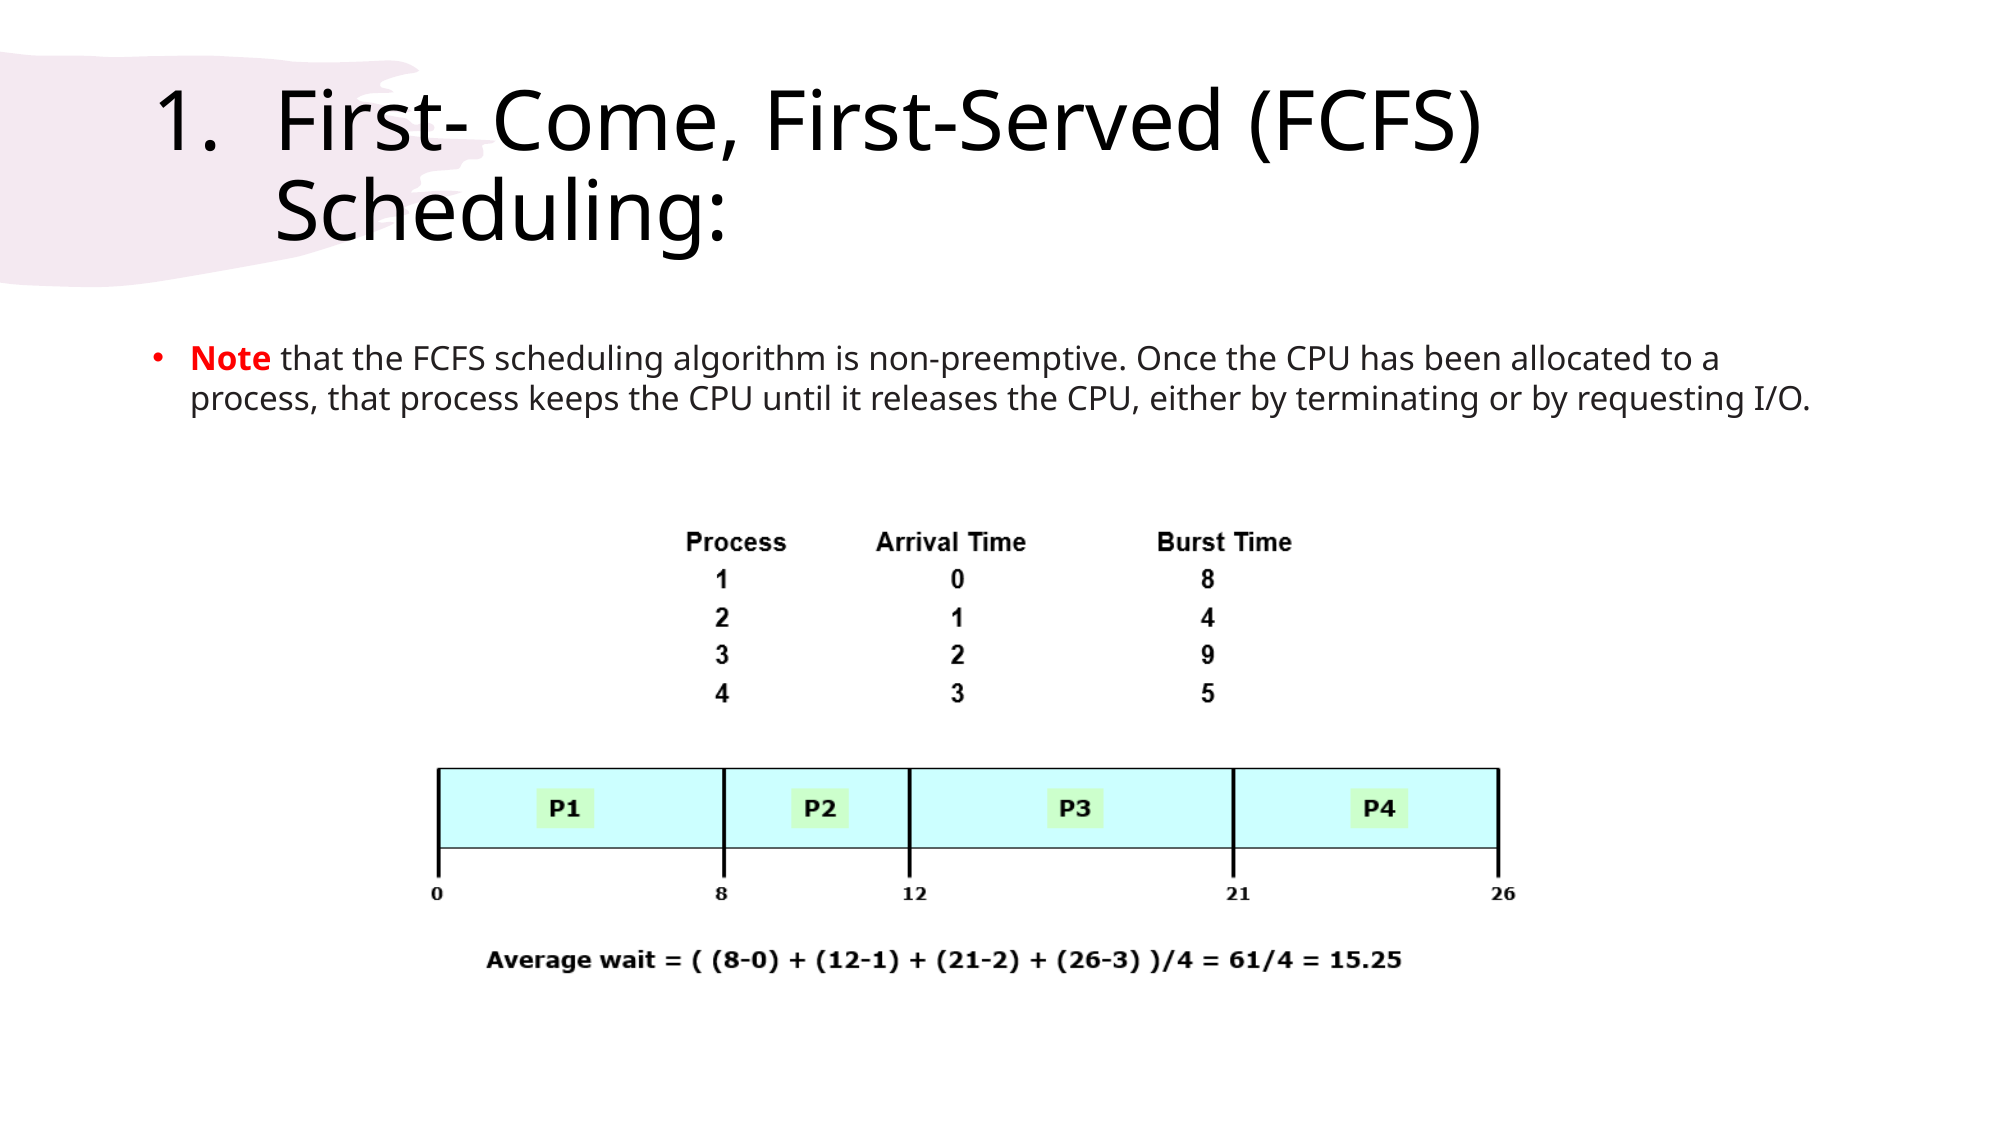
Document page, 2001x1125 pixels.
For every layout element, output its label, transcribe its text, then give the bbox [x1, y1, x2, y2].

picture [419, 514, 1526, 1013]
list Note that the FCFS scheduling algorithm is non-preemptive. Once the CPU has been allocated to a process, that process keeps the CPU until it releases the CPU, either by terminating or by requesting I/O. [137, 329, 1863, 1013]
title First- Come, First-Served (FCFS) Scheduling: [137, 59, 1863, 278]
